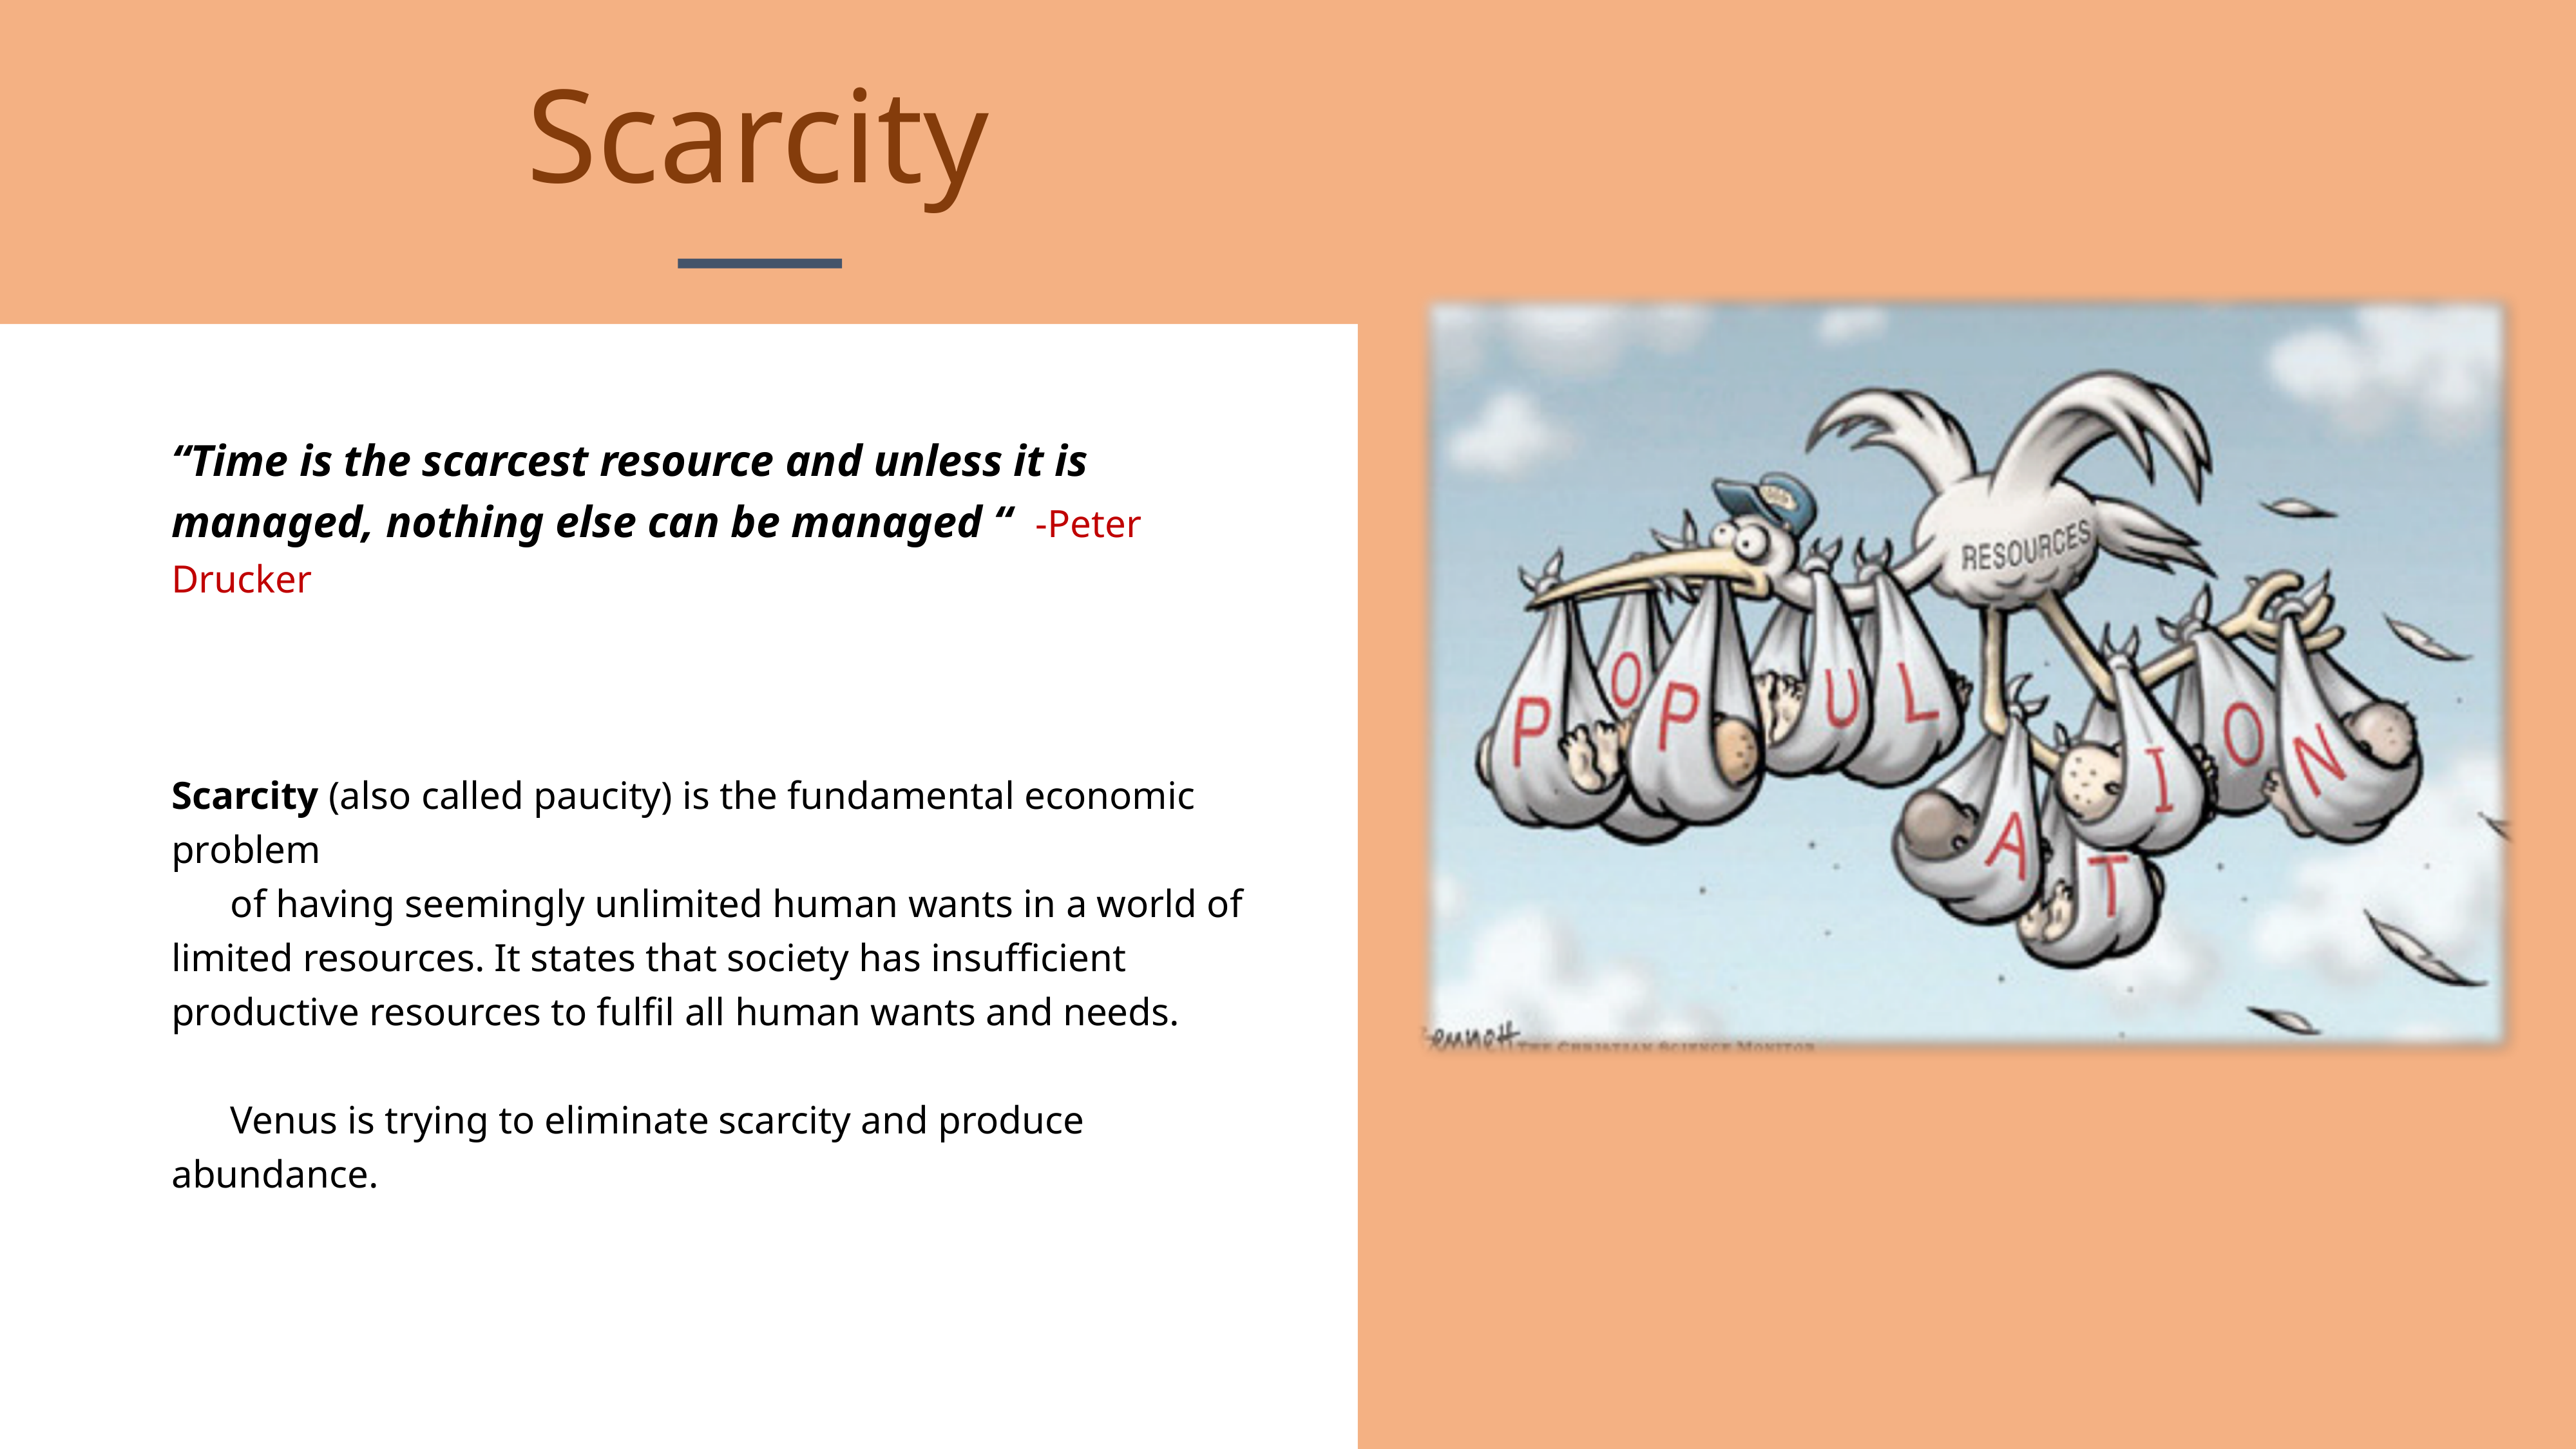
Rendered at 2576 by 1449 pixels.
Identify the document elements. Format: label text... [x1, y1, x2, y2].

text_box “Time is the scarcest resource and unless it is managed, nothing else can be managed “ -Peter Drucker Scarcity (also called paucity) is the fundamental economic problem of having seemingly unlimited human wants in a world of limited resources. It states that society has insufficient productive resources to fulfil all human wants and needs. Venus is trying to eliminate scarcity and produce abundance. [162, 418, 1275, 1255]
picture [1417, 290, 2517, 1057]
text_box [0, 0, 1357, 325]
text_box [104, 48, 1411, 269]
text_box [1357, 0, 2576, 1449]
